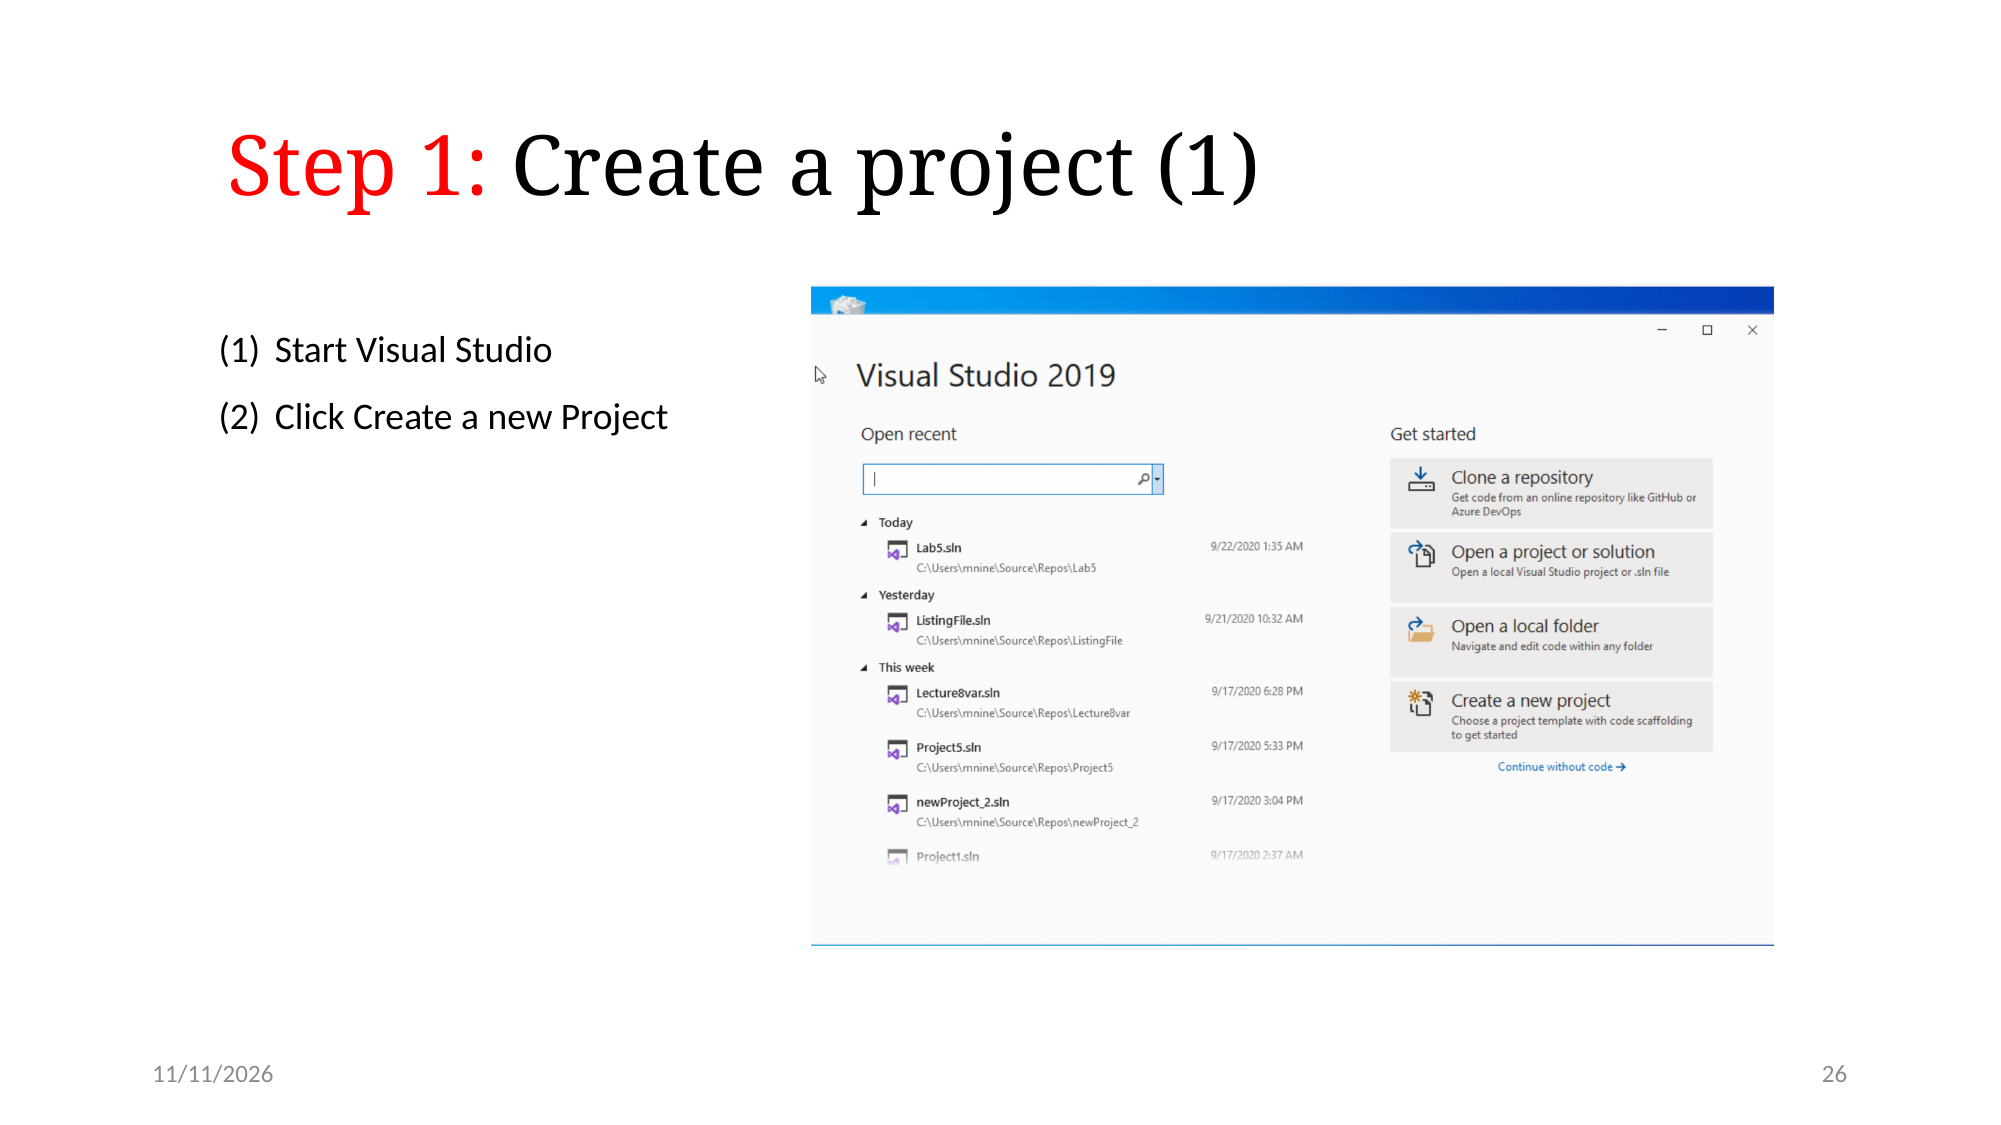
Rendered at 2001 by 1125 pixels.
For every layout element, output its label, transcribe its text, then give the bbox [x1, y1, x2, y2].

title Step 1: Create a project (1) [137, 59, 1863, 278]
picture [811, 284, 1774, 946]
text_box Start Visual Studio Click Create a new Project [203, 294, 811, 580]
slide_number 26 [1412, 1042, 1863, 1103]
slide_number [137, 1042, 588, 1103]
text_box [1374, 661, 1720, 796]
